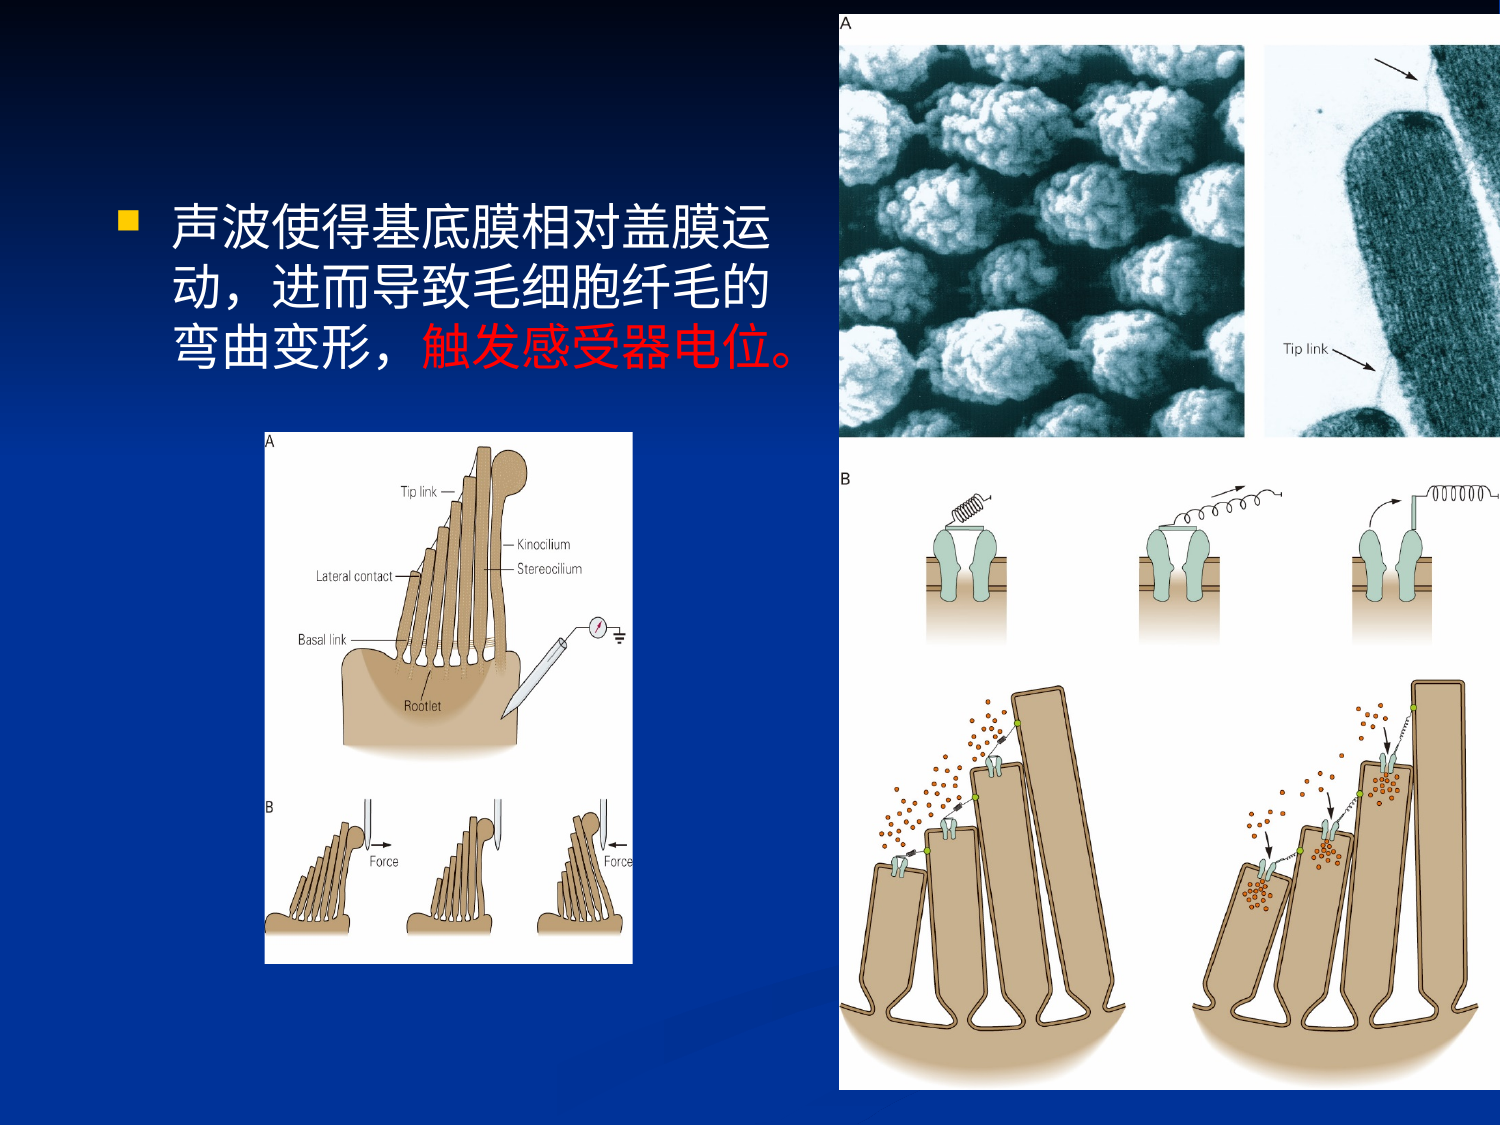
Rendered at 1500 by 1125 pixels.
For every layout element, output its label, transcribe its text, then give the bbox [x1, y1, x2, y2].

picture [264, 432, 633, 964]
text_box 声波使得基底膜相对盖膜运动，进而导致毛细胞纤毛的弯曲变形，触发感受器电位。 [100, 187, 798, 595]
picture [839, 13, 1500, 1091]
